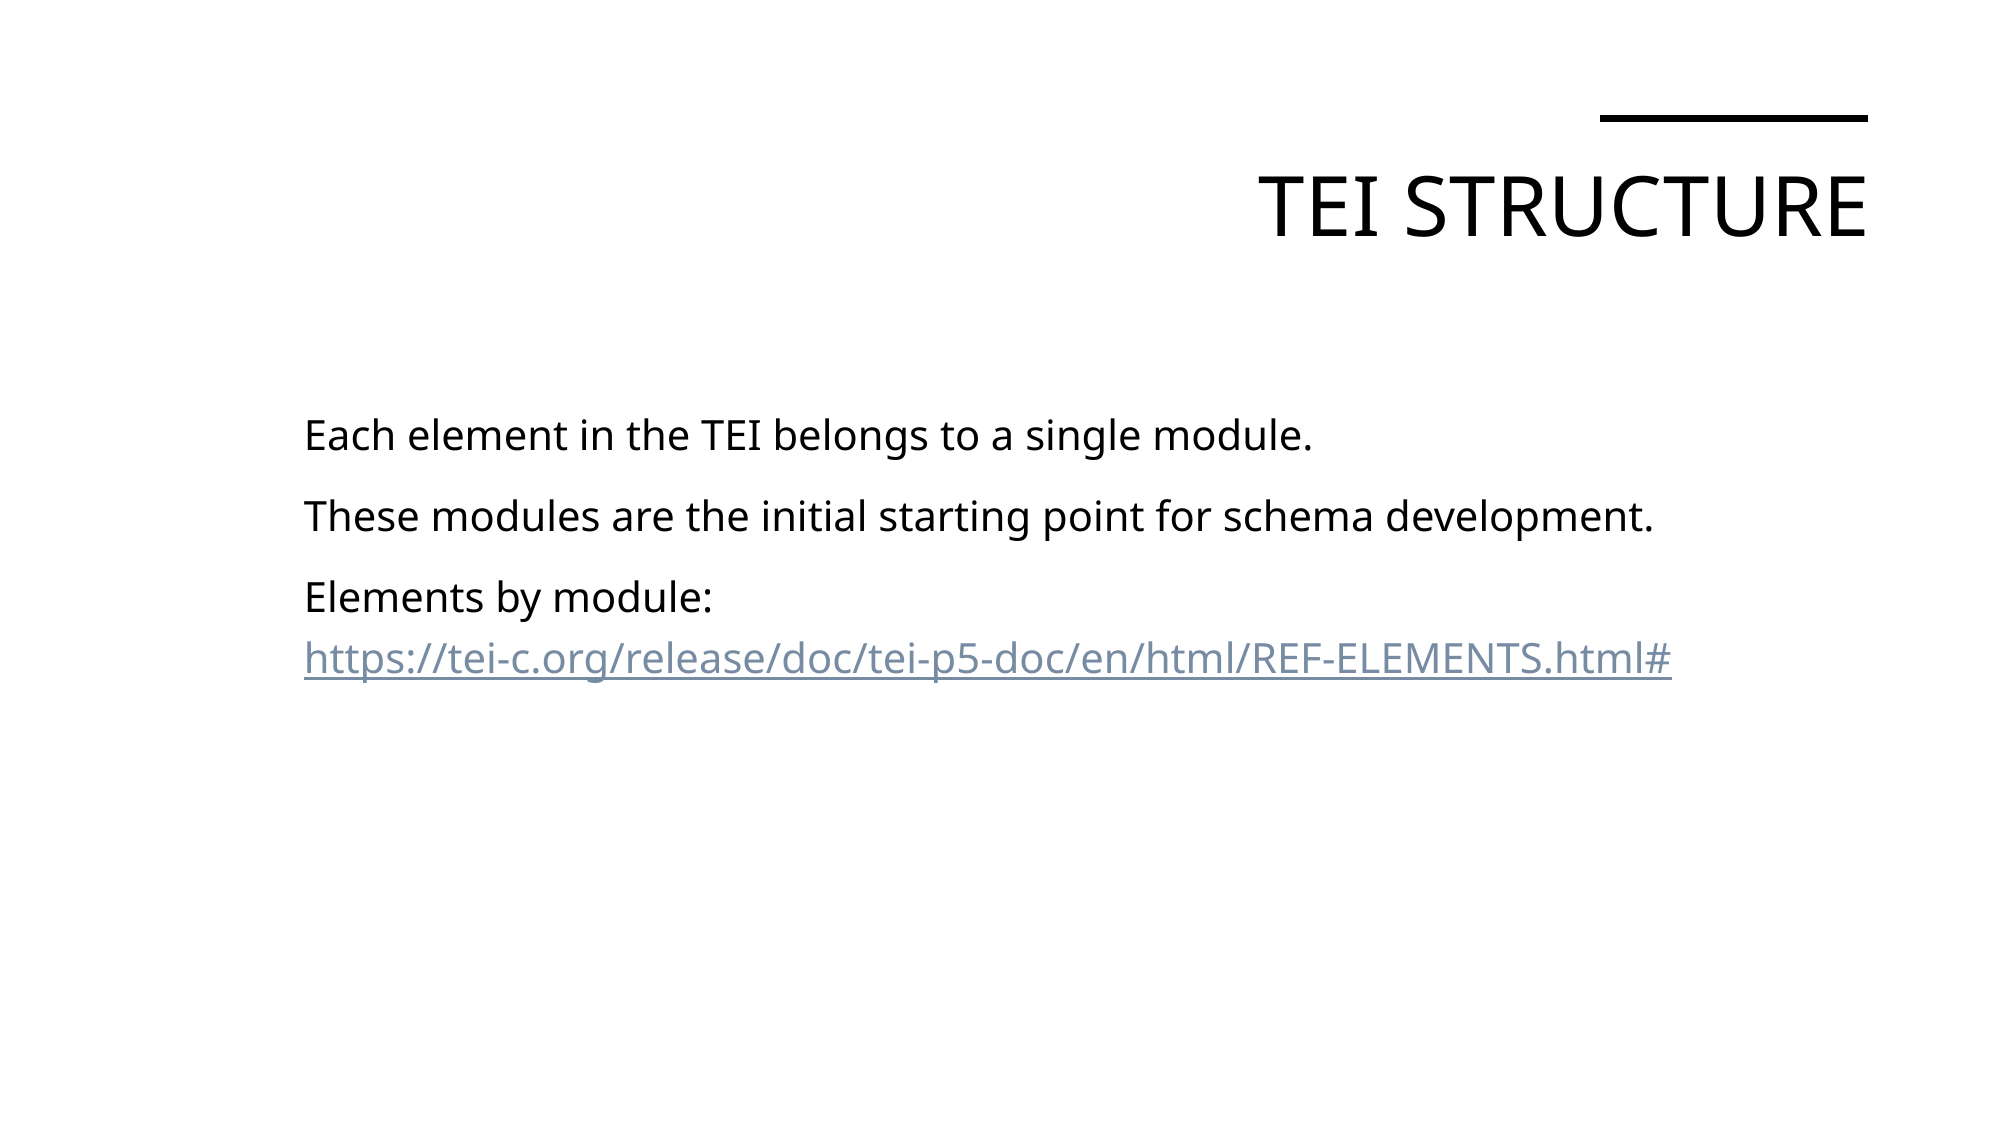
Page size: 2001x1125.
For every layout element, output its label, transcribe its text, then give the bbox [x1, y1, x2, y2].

title TEI Structure [114, 145, 1886, 319]
list Each element in the TEI belongs to a single module. These modules are the initial starting point for schema development. Elements by module: https://tei-c.org/release/doc/tei-p5-doc/en/html/REF-ELEMENTS.html# [289, 391, 1711, 935]
